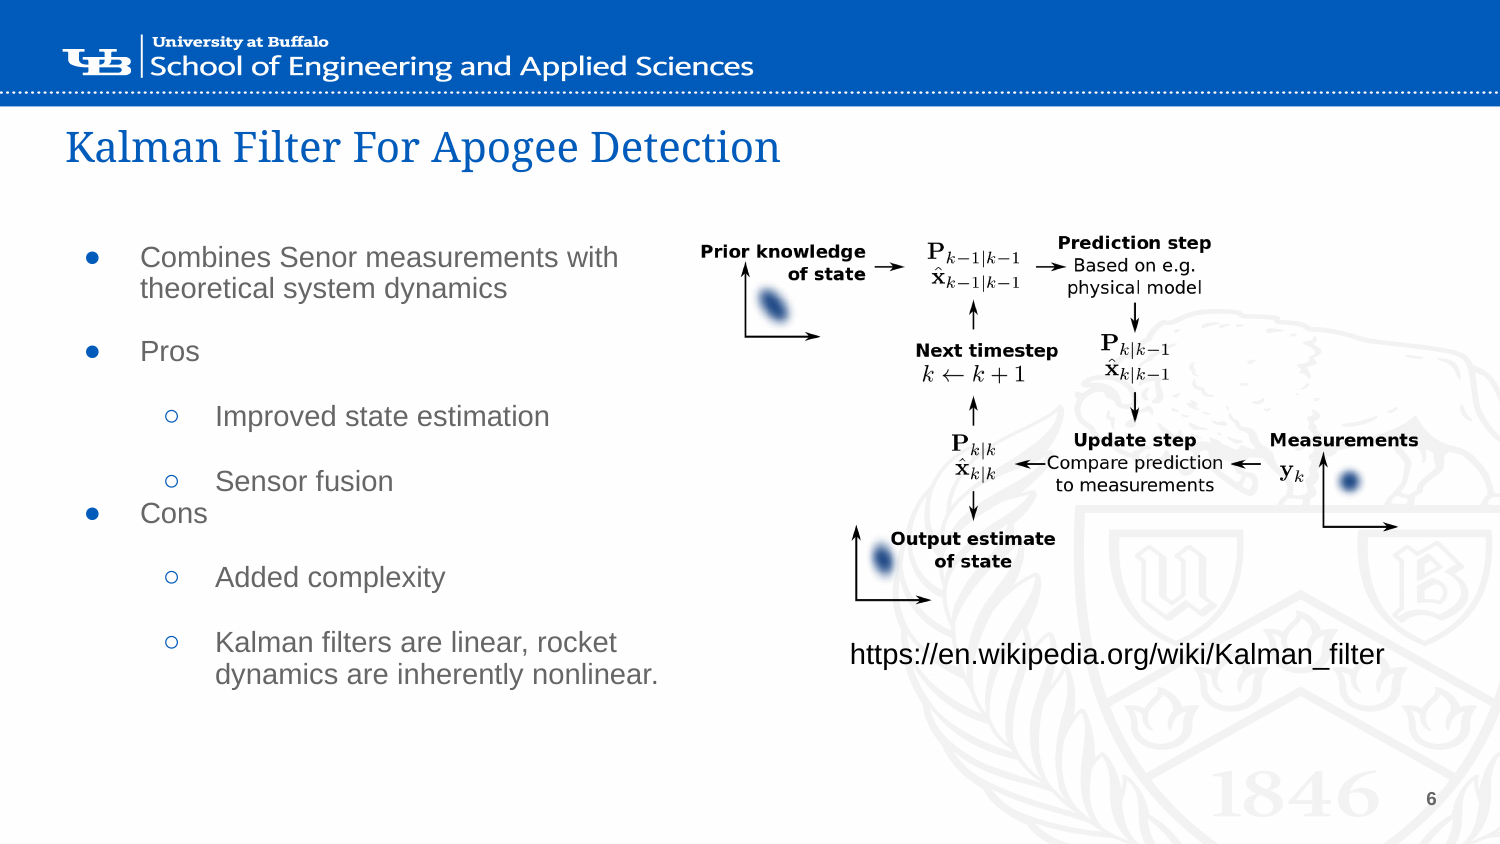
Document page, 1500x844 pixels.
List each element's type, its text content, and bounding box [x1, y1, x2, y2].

title Kalman Filter For Apogee Detection [49, 111, 1448, 205]
picture [0, 0, 1500, 844]
text_box https://en.wikipedia.org/wiki/Kalman_filter [835, 627, 1401, 678]
list Combines Senor measurements with theoretical system dynamics Pros Improved state estimation Sensor fusion Cons Added complexity Kalman filters are linear, rocket dynamics are inherently nonlinear. [49, 227, 686, 788]
